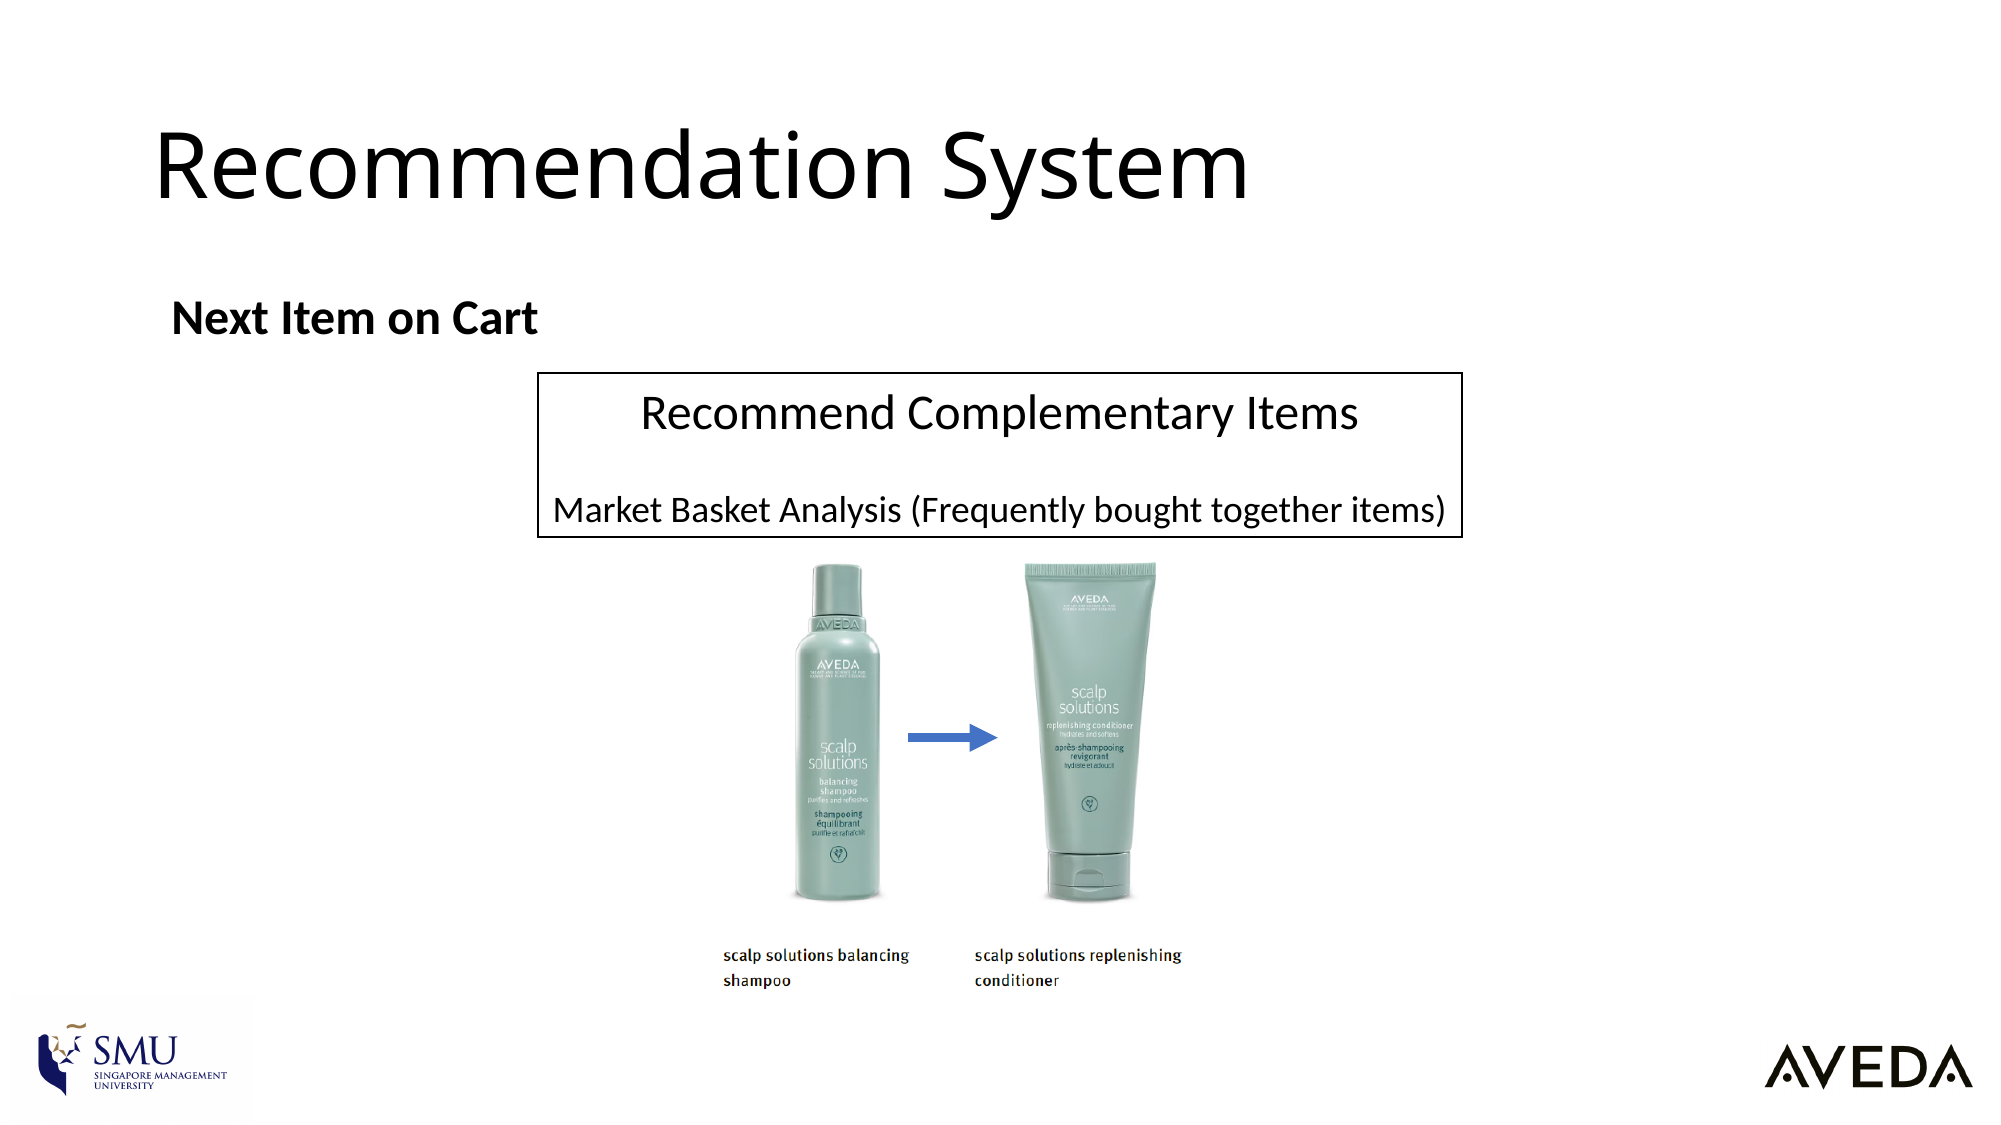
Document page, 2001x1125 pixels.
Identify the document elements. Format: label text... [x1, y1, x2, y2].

text_box Next Item on Cart [156, 277, 1961, 398]
picture [1756, 1035, 1983, 1101]
picture [10, 994, 255, 1125]
text_box Recommend Complementary Items Market Basket Analysis (Frequently bought together items) [537, 372, 1463, 538]
picture [716, 559, 1193, 995]
title Recommendation System [137, 59, 1863, 278]
